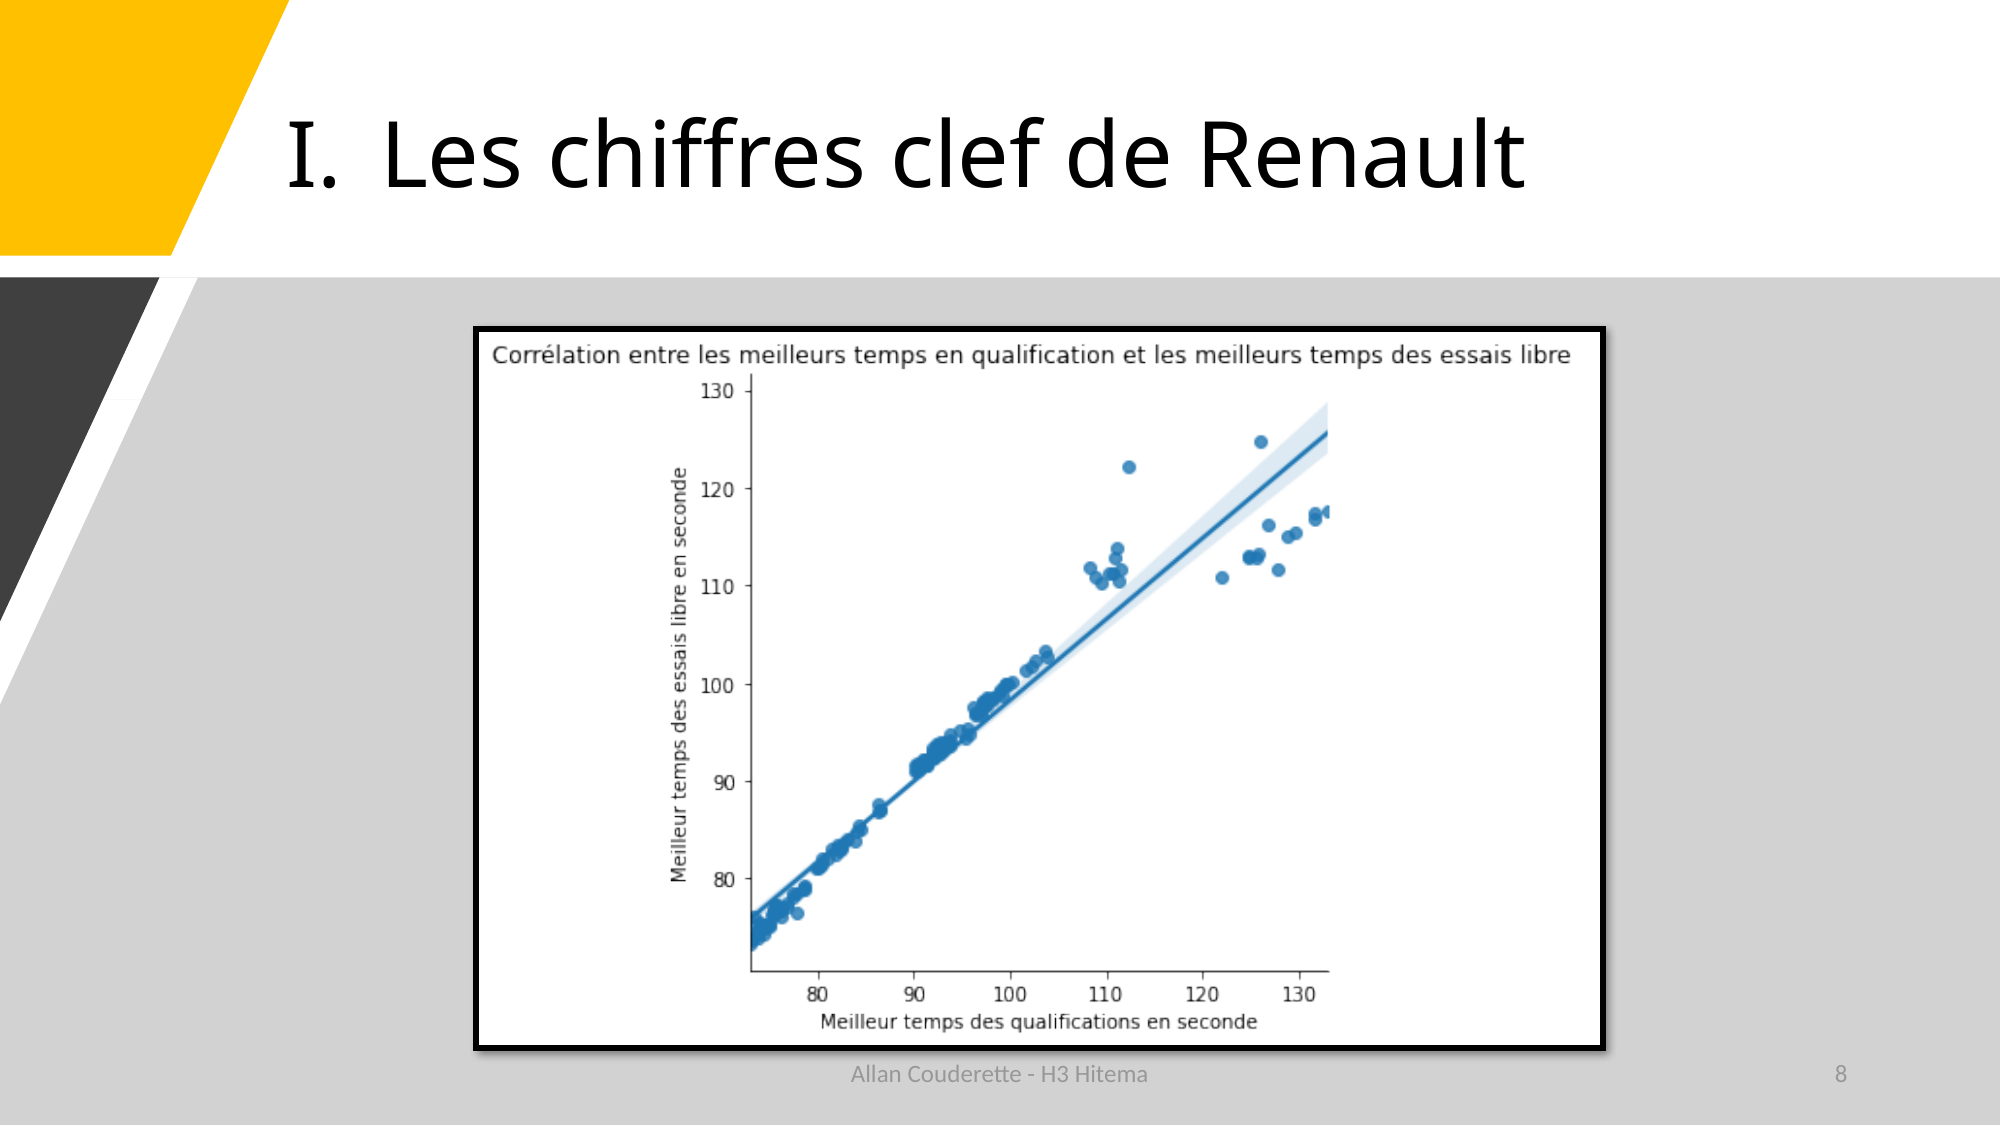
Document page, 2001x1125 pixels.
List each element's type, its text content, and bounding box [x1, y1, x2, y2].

text_box [0, 276, 162, 622]
text_box [0, 0, 291, 257]
slide_number 8 [1412, 1042, 1863, 1103]
title Les chiffres clef de Renault [271, 60, 1808, 255]
picture [479, 331, 1600, 1046]
text_box [0, 276, 2000, 1125]
footer Allan Couderette - H3 Hitema [662, 1046, 1338, 1103]
